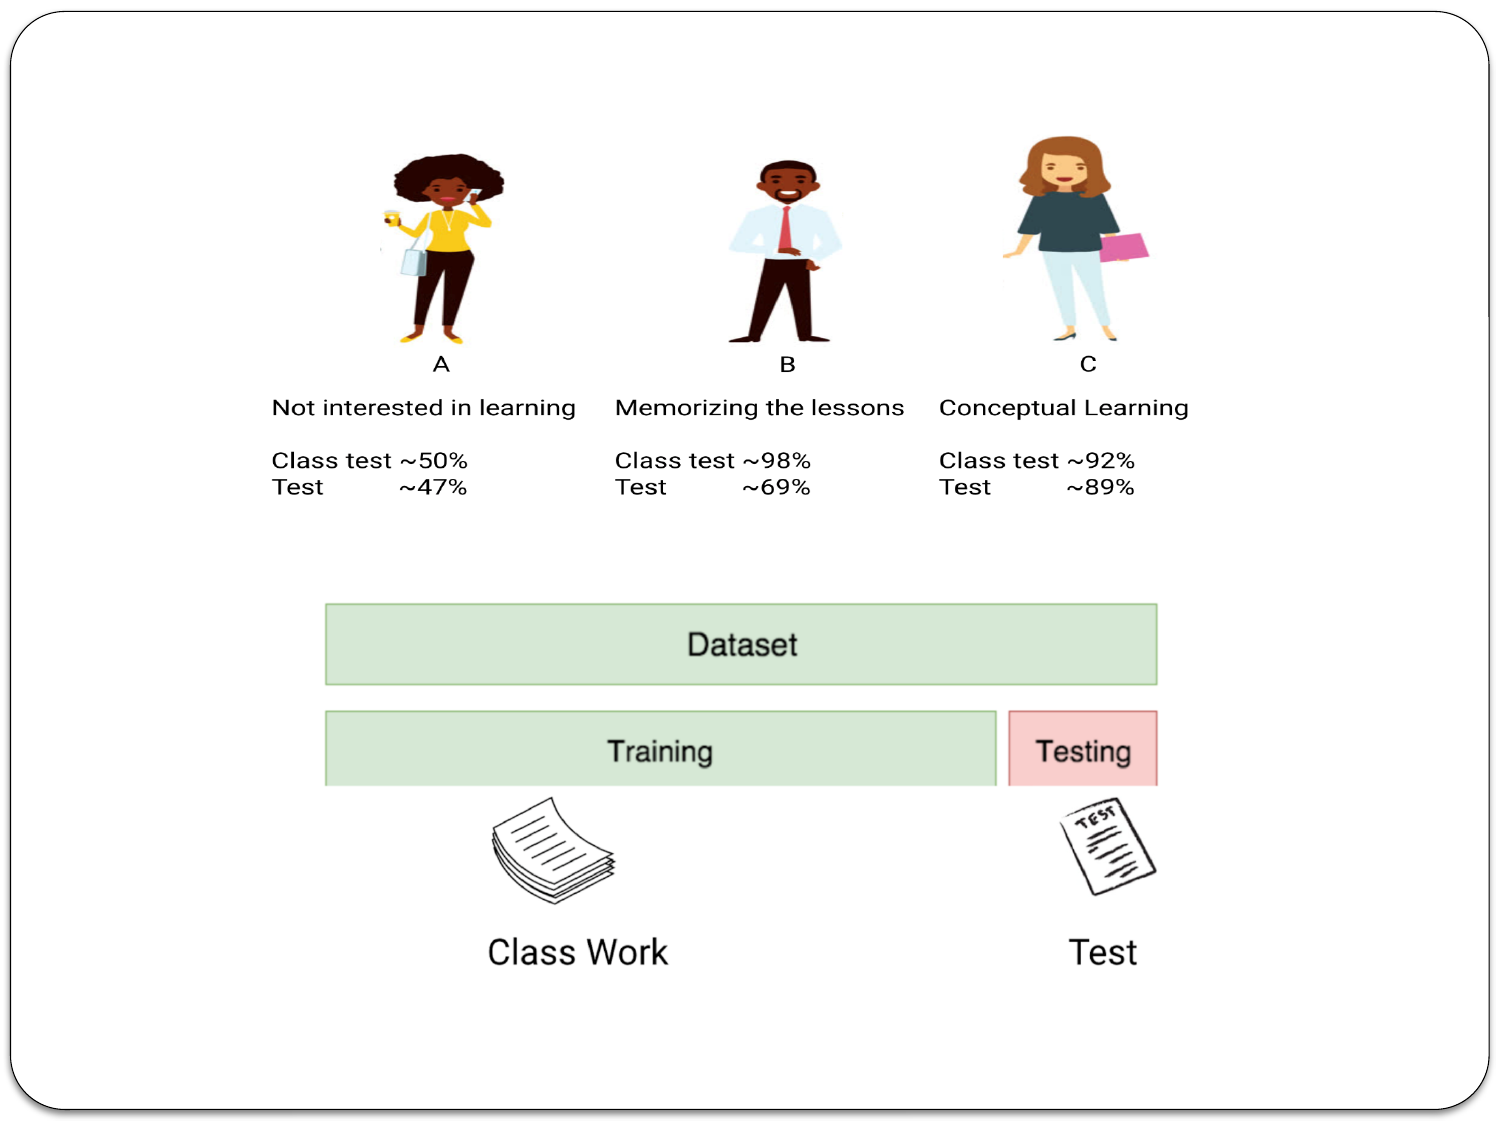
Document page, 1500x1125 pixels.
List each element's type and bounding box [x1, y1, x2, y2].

picture [268, 583, 1232, 994]
list [262, 124, 1201, 515]
